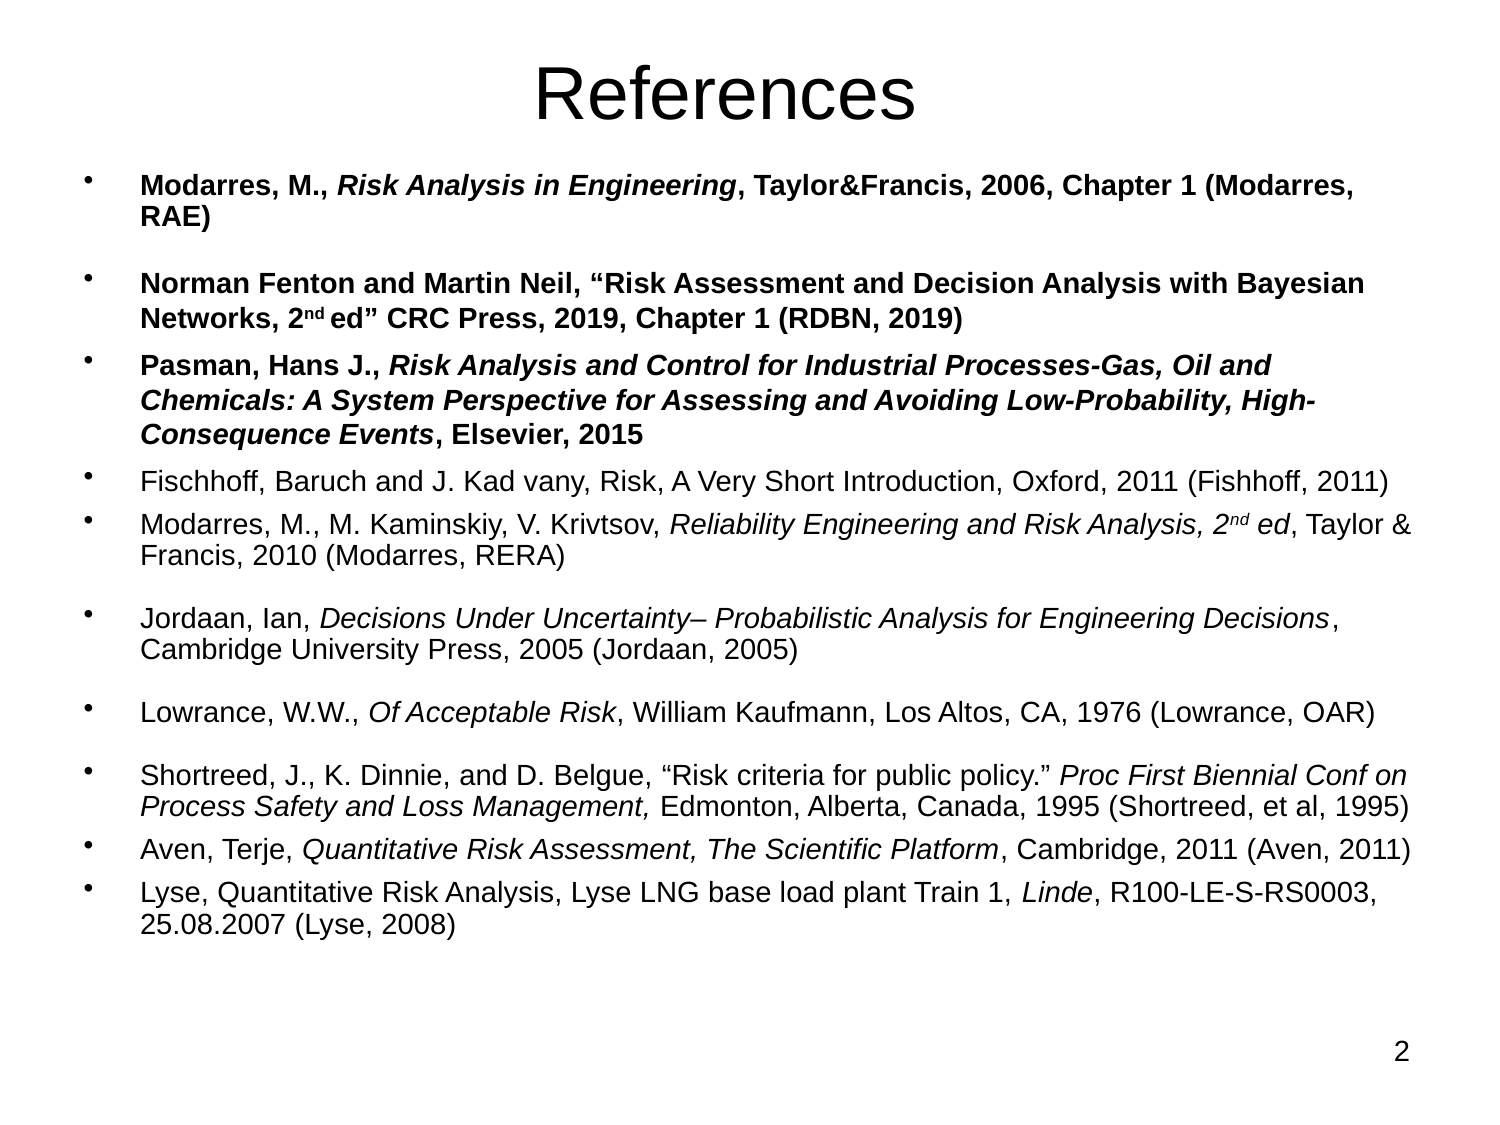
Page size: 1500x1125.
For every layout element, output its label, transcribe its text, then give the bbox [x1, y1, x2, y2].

list Modarres, M., Risk Analysis in Engineering, Taylor&Francis, 2006, Chapter 1 (Modarres, RAE) Norman Fenton and Martin Neil, “Risk Assessment and Decision Analysis with Bayesian Networks, 2nd ed” CRC Press, 2019, Chapter 1 (RDBN, 2019) Pasman, Hans J., Risk Analysis and Control for Industrial Processes-Gas, Oil and Chemicals: A System Perspective for Assessing and Avoiding Low-Probability, High-Consequence Events, Elsevier, 2015 Fischhoff, Baruch and J. Kad vany, Risk, A Very Short Introduction, Oxford, 2011 (Fishhoff, 2011) Modarres, M., M. Kaminskiy, V. Krivtsov, Reliability Engineering and Risk Analysis, 2nd ed, Taylor & Francis, 2010 (Modarres, RERA) Jordaan, Ian, Decisions Under Uncertainty– Probabilistic Analysis for Engineering Decisions, Cambridge University Press, 2005 (Jordaan, 2005) Lowrance, W.W., Of Acceptable Risk, William Kaufmann, Los Altos, CA, 1976 (Lowrance, OAR) Shortreed, J., K. Dinnie, and D. Belgue, “Risk criteria for public policy.” Proc First Biennial Conf on Process Safety and Loss Management, Edmonton, Alberta, Canada, 1995 (Shortreed, et al, 1995) Aven, Terje, Quantitative Risk Assessment, The Scientific Platform, Cambridge, 2011 (Aven, 2011) Lyse, Quantitative Risk Analysis, Lyse LNG base load plant Train 1, Linde, R100-LE-S-RS0003, 25.08.2007 (Lyse, 2008) [68, 162, 1432, 1125]
title References [50, 20, 1400, 158]
